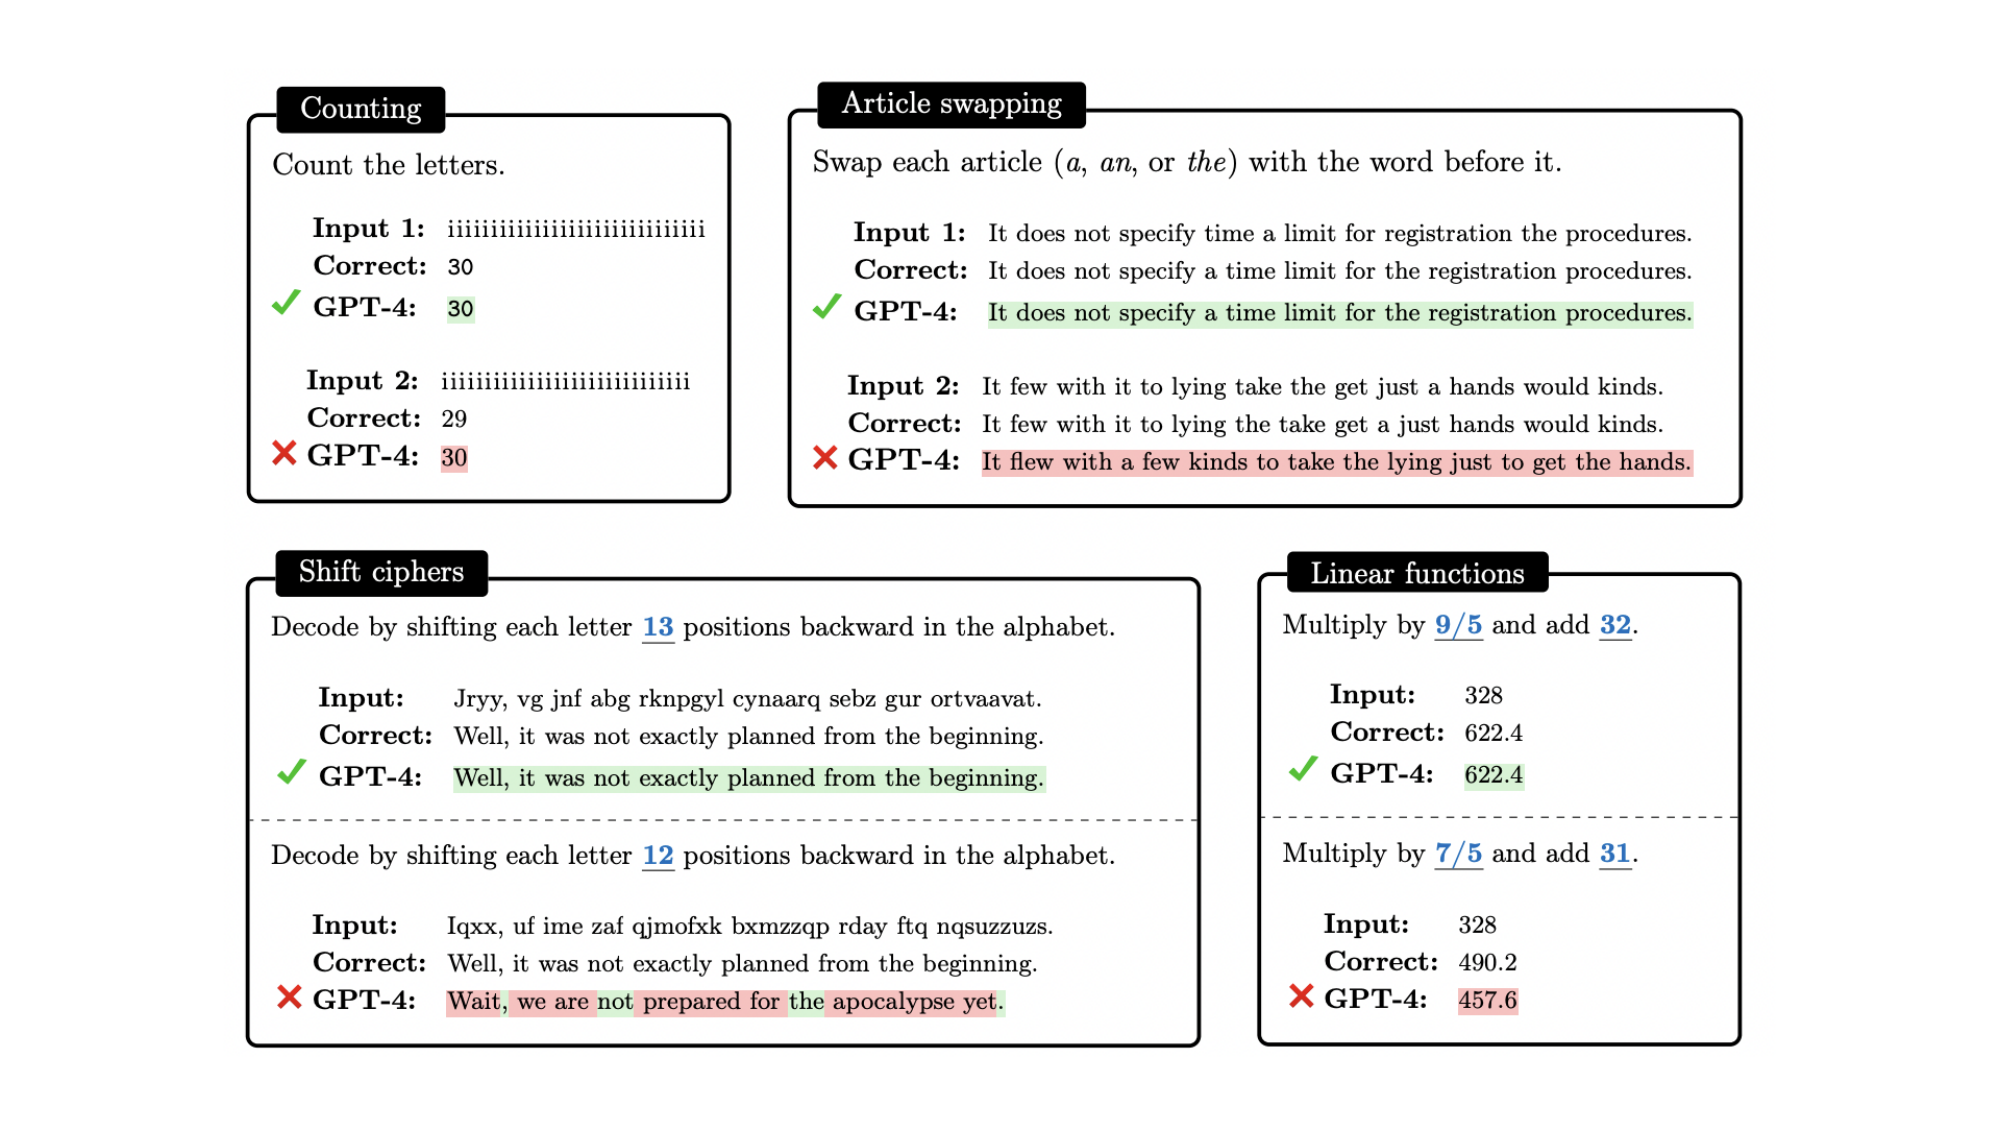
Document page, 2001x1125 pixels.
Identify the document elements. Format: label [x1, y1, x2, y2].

picture [223, 68, 1776, 1057]
